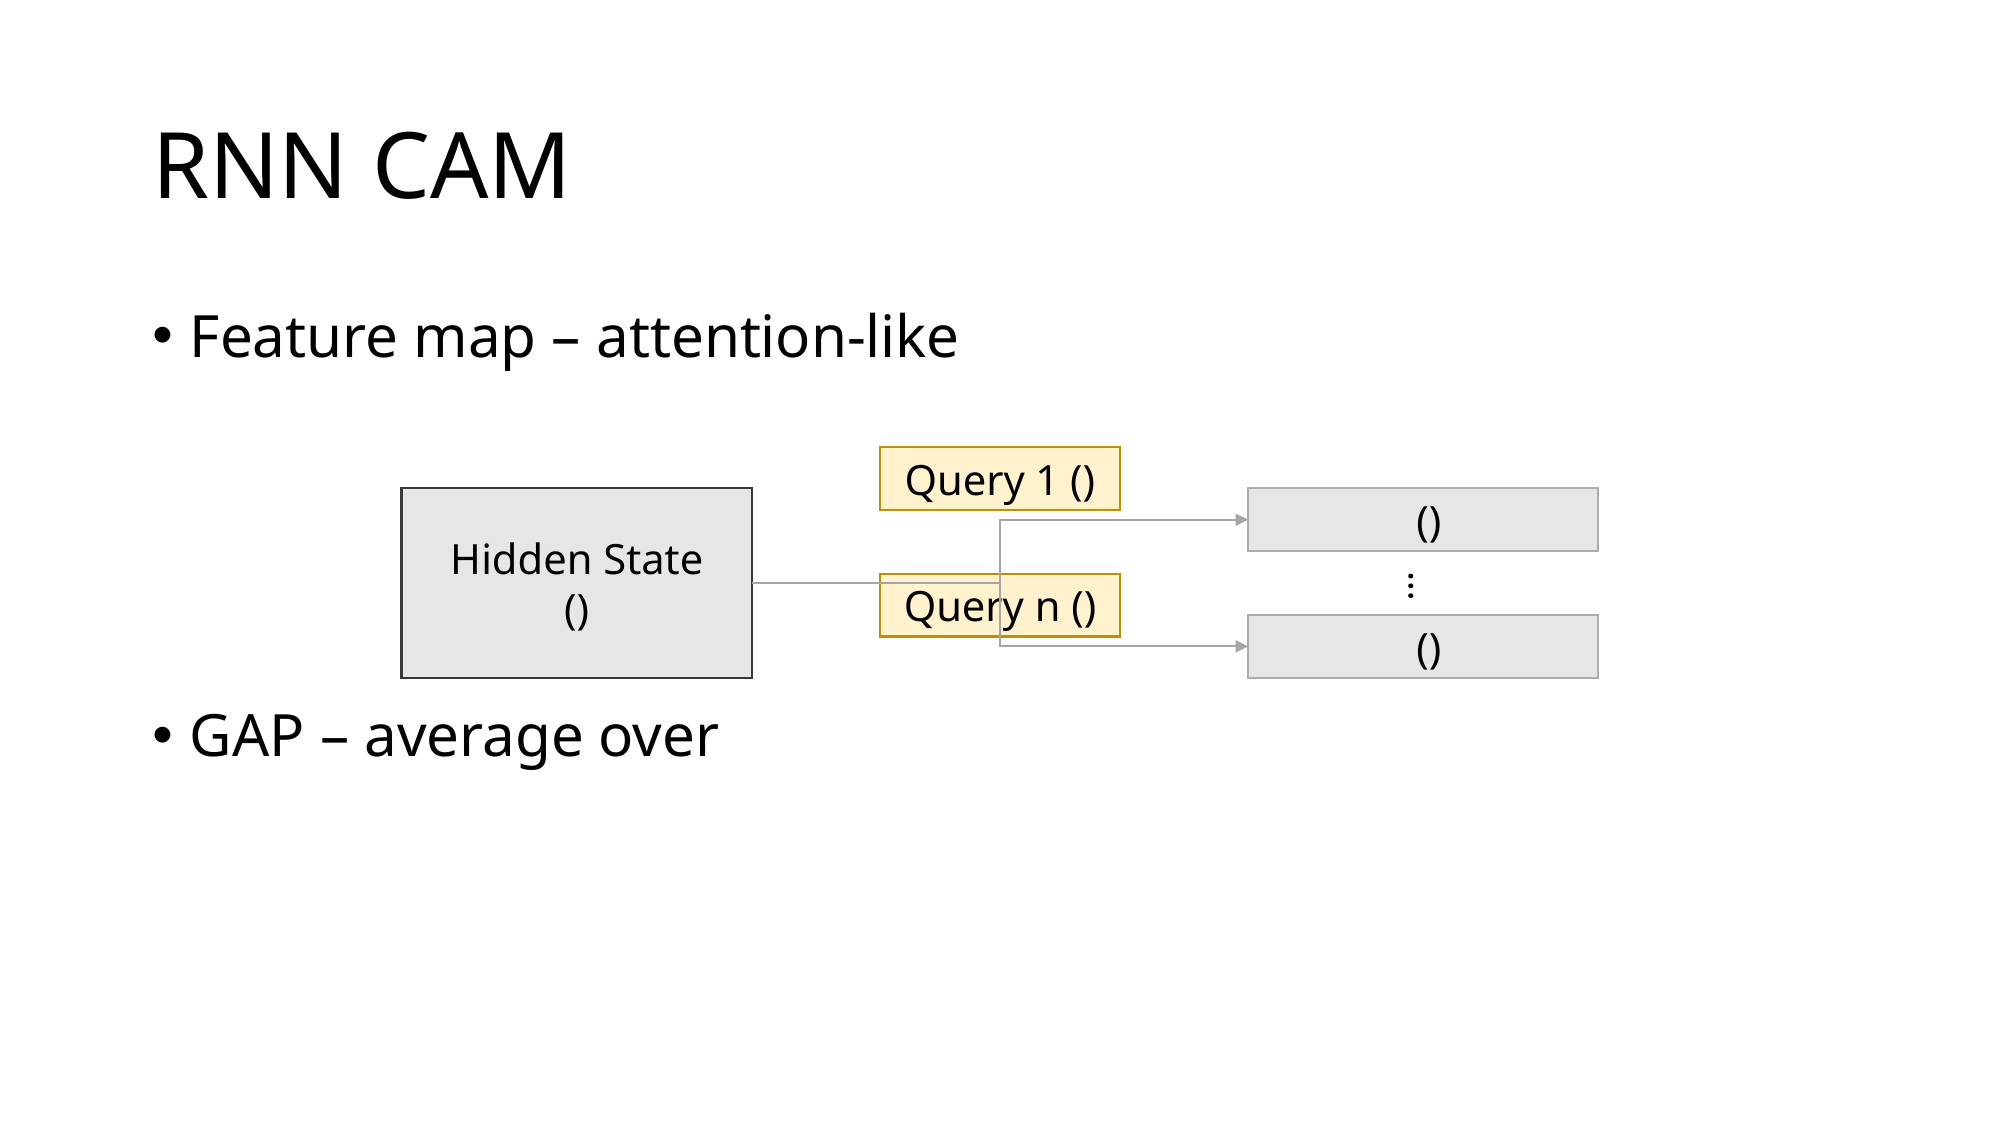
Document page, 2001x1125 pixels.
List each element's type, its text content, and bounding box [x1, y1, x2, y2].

title RNN CAM [137, 59, 1863, 278]
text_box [401, 447, 1599, 678]
